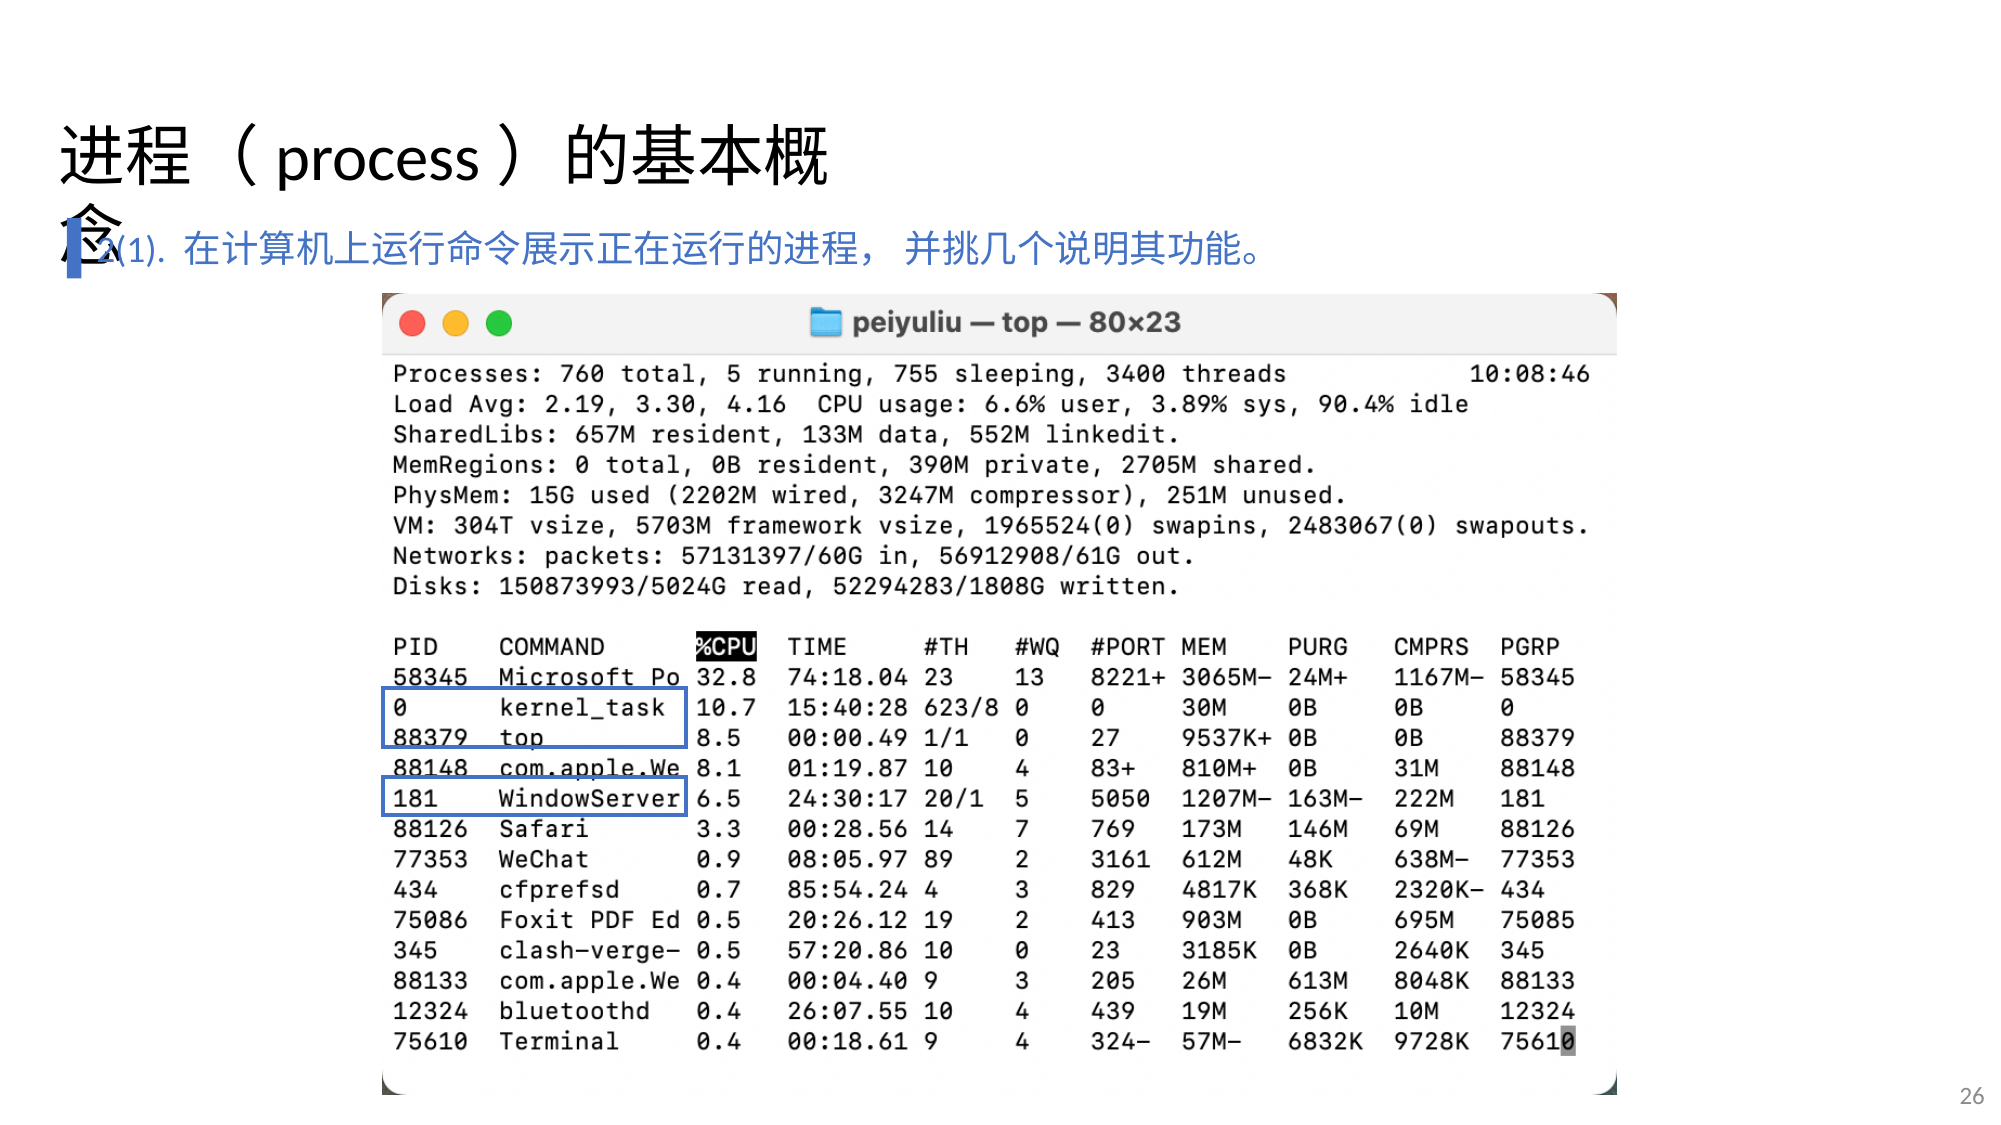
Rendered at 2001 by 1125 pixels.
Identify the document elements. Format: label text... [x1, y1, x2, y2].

text_box 2(1). 在计算机上运行命令展示正在运行的进程， 并挑几个说明其功能。 [83, 217, 1523, 278]
slide_number 26 [1550, 1065, 2000, 1125]
text_box 进程（process）的基本概念 [44, 106, 882, 281]
picture [382, 293, 1617, 1095]
text_box [66, 217, 83, 279]
